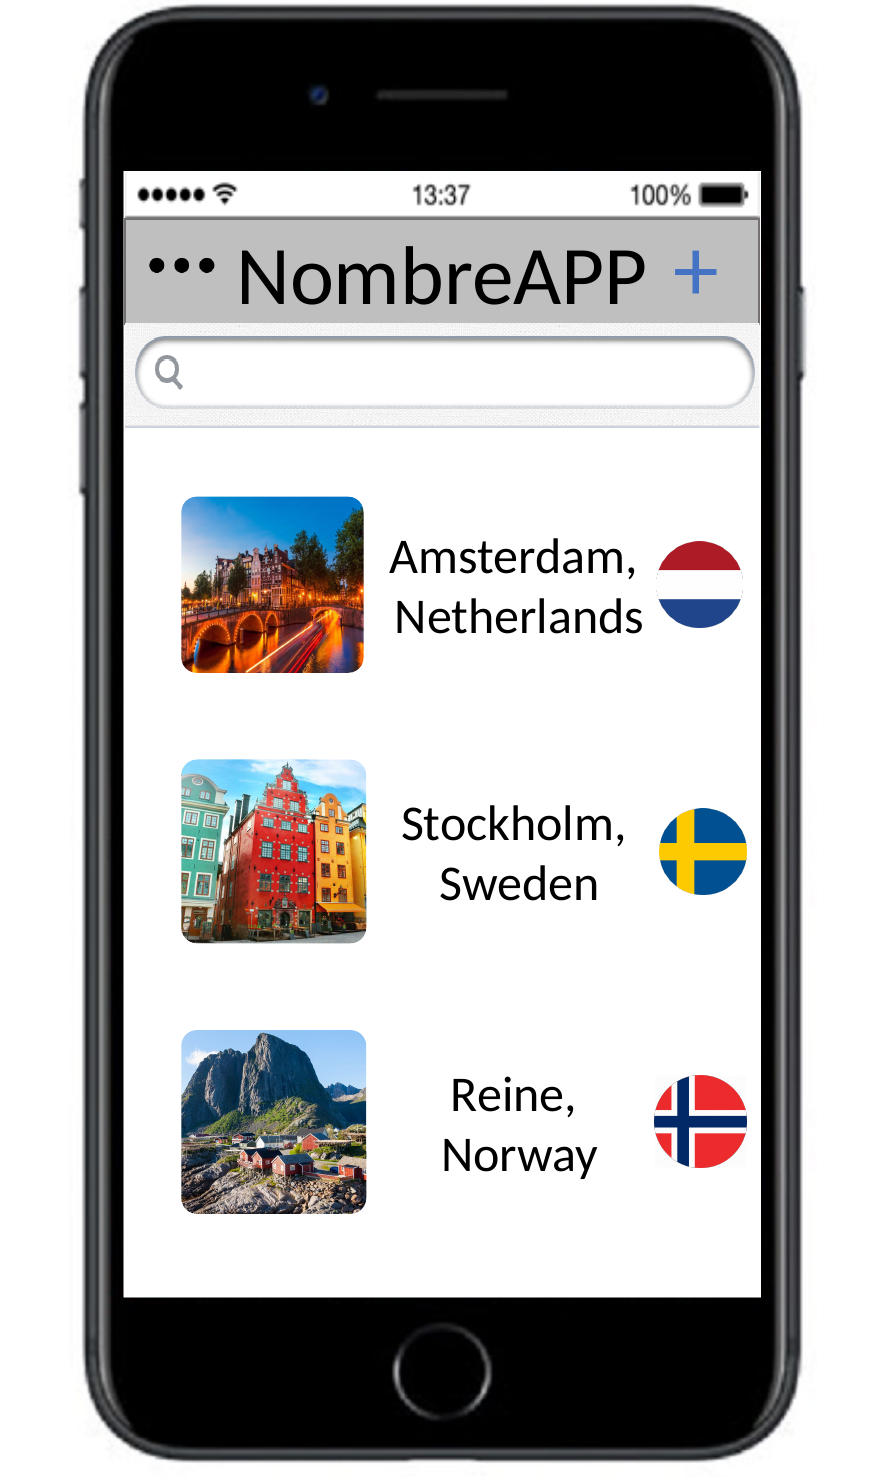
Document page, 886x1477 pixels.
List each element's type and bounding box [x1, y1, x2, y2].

picture [68, 0, 817, 1477]
